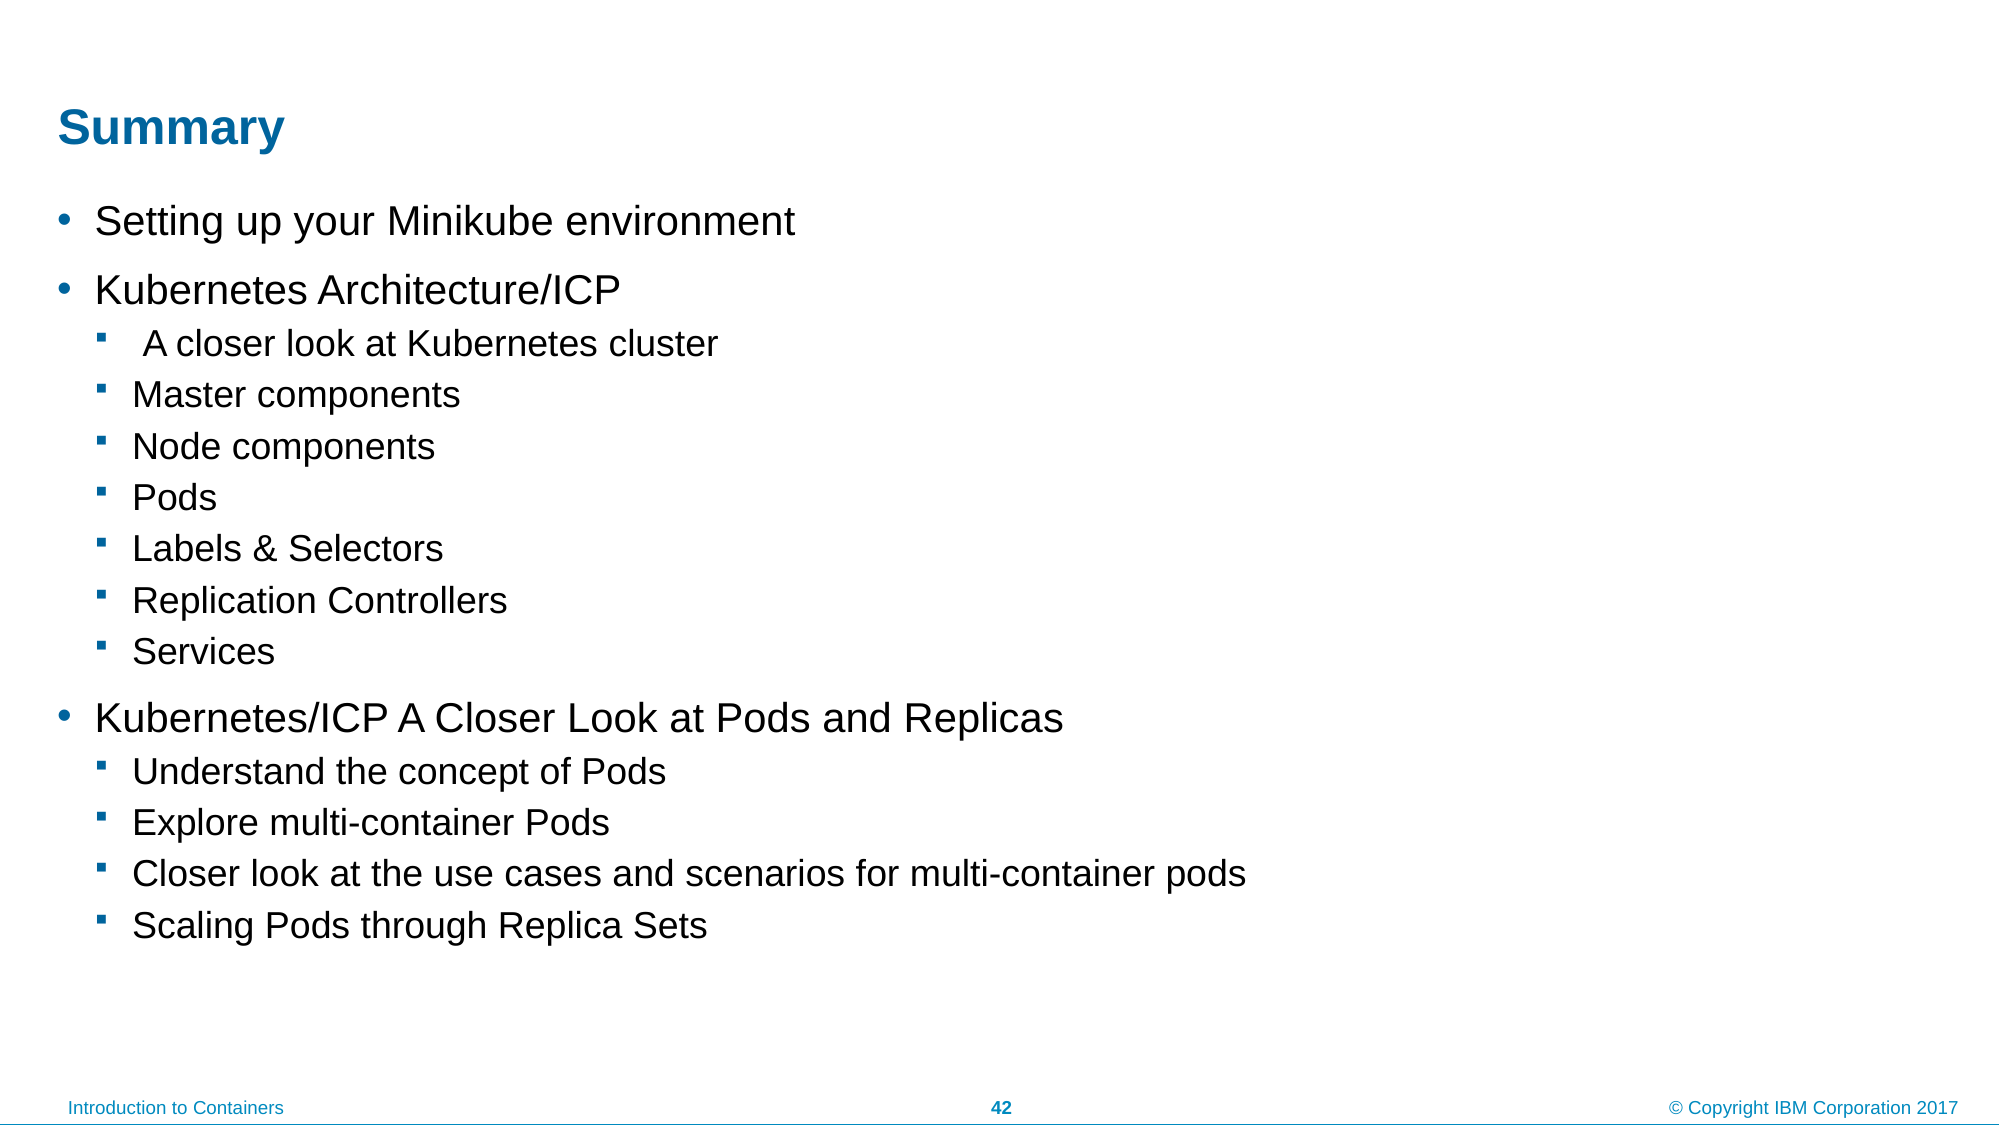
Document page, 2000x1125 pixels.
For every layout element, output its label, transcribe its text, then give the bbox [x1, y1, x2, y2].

footer © Copyright IBM Corporation 2017 [1658, 1096, 1974, 1125]
slide_number 42 [914, 1096, 1096, 1124]
title Summary [42, 90, 1978, 166]
list Setting up your Minikube environment Kubernetes Architecture/ICP A closer look at Kubernetes cluster Master components Node components Pods Labels & Selectors Replication Controllers Services Kubernetes/ICP A Closer Look at Pods and Replicas Understand the concept of Pods Explore multi-container Pods Closer look at the use cases and scenarios for multi-container pods Scaling Pods through Replica Sets [41, 191, 1977, 1096]
